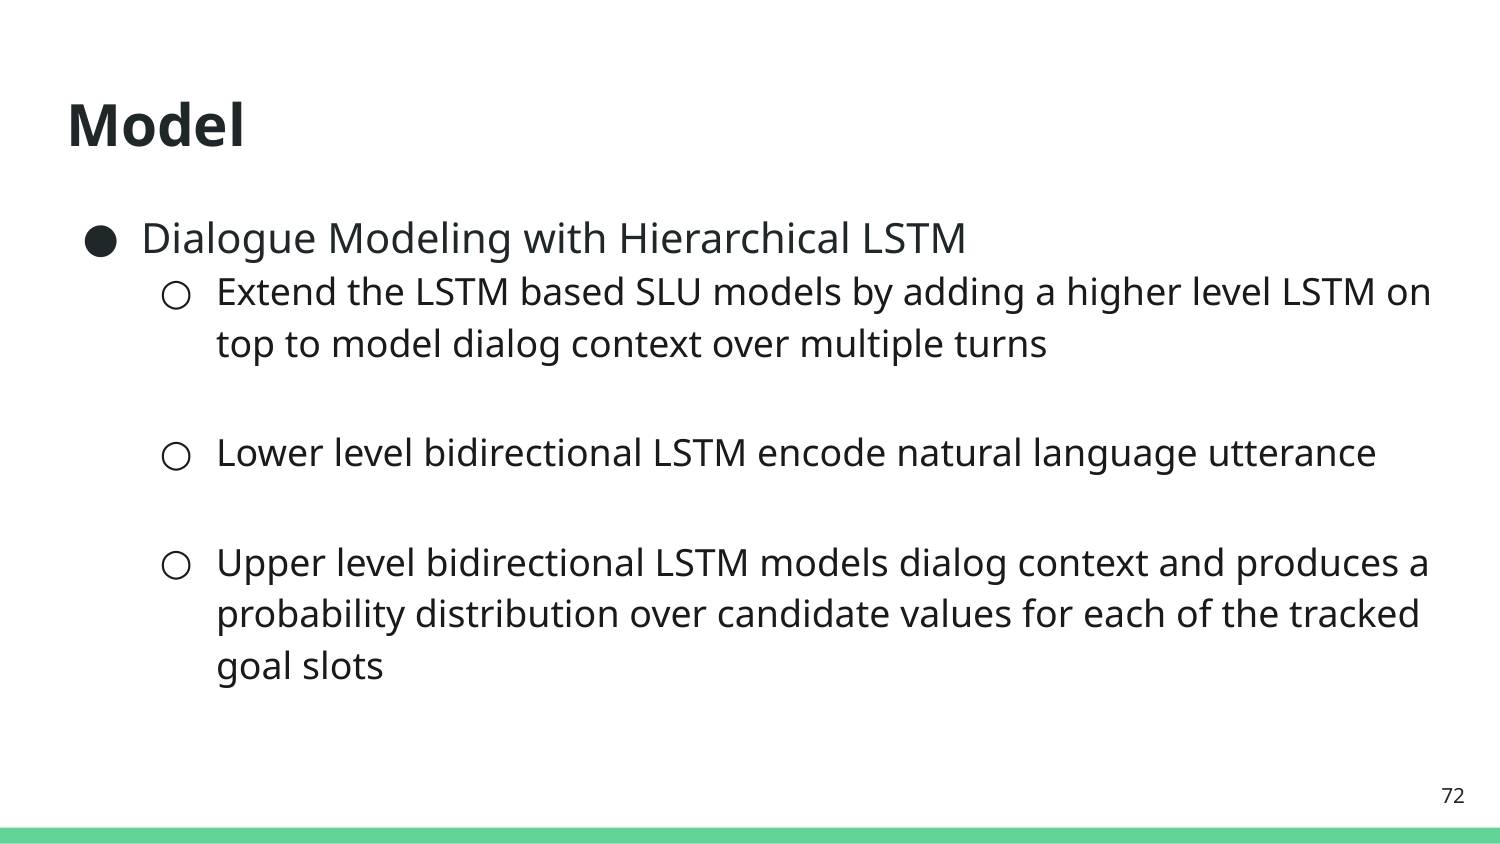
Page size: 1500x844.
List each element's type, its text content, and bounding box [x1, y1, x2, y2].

title Model [51, 72, 1449, 167]
list Dialogue Modeling with Hierarchical LSTM Extend the LSTM based SLU models by adding a higher level LSTM on top to model dialog context over multiple turns Lower level bidirectional LSTM encode natural language utterance Upper level bidirectional LSTM models dialog context and produces a probability distribution over candidate values for each of the tracked goal slots [51, 189, 1449, 750]
slide_number ‹#› [1389, 764, 1480, 830]
